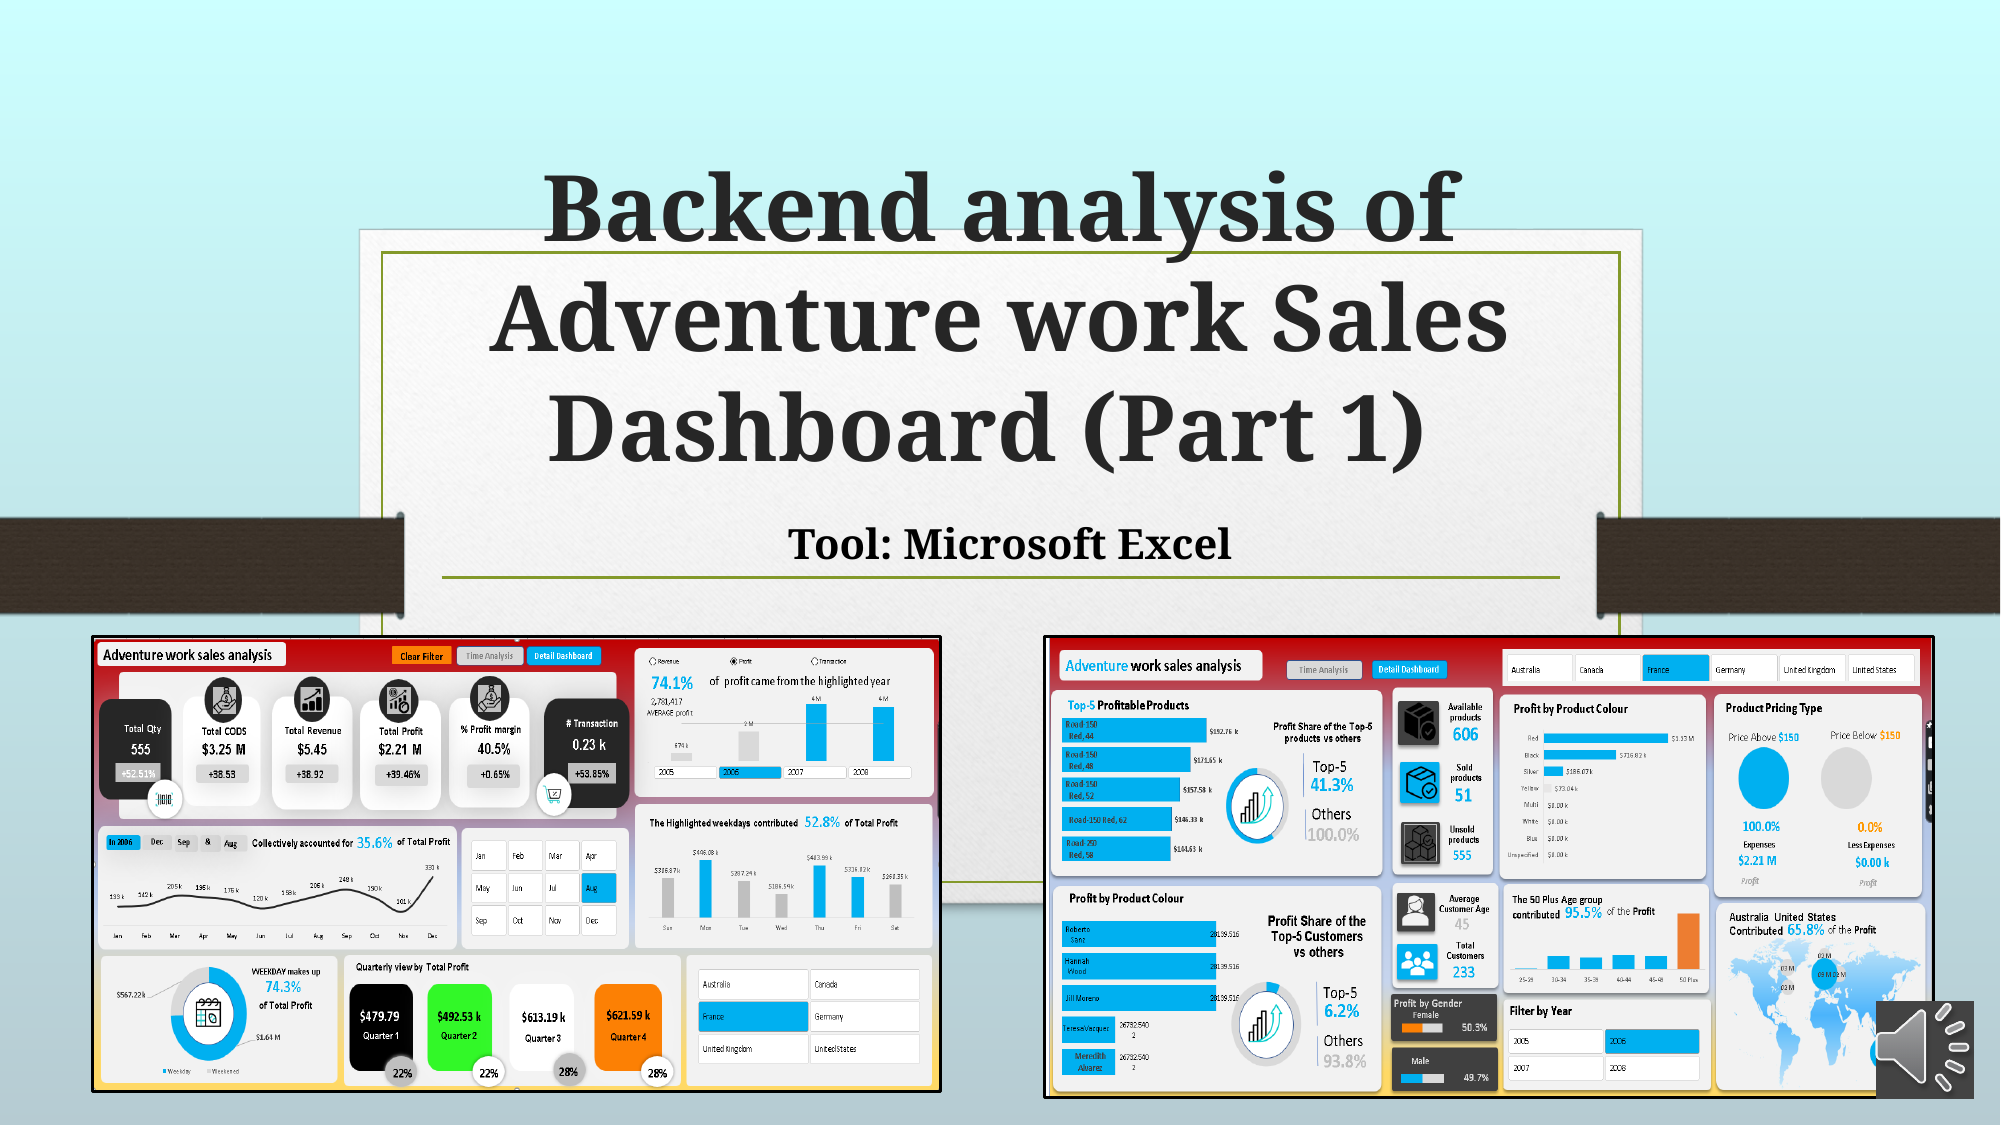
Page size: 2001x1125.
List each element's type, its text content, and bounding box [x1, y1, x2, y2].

subtitle Tool: Microsoft Excel [676, 510, 1355, 580]
picture [0, 0, 2001, 1125]
title Backend analysis of Adventure work Sales Dashboard (Part 1) [286, 142, 1714, 488]
